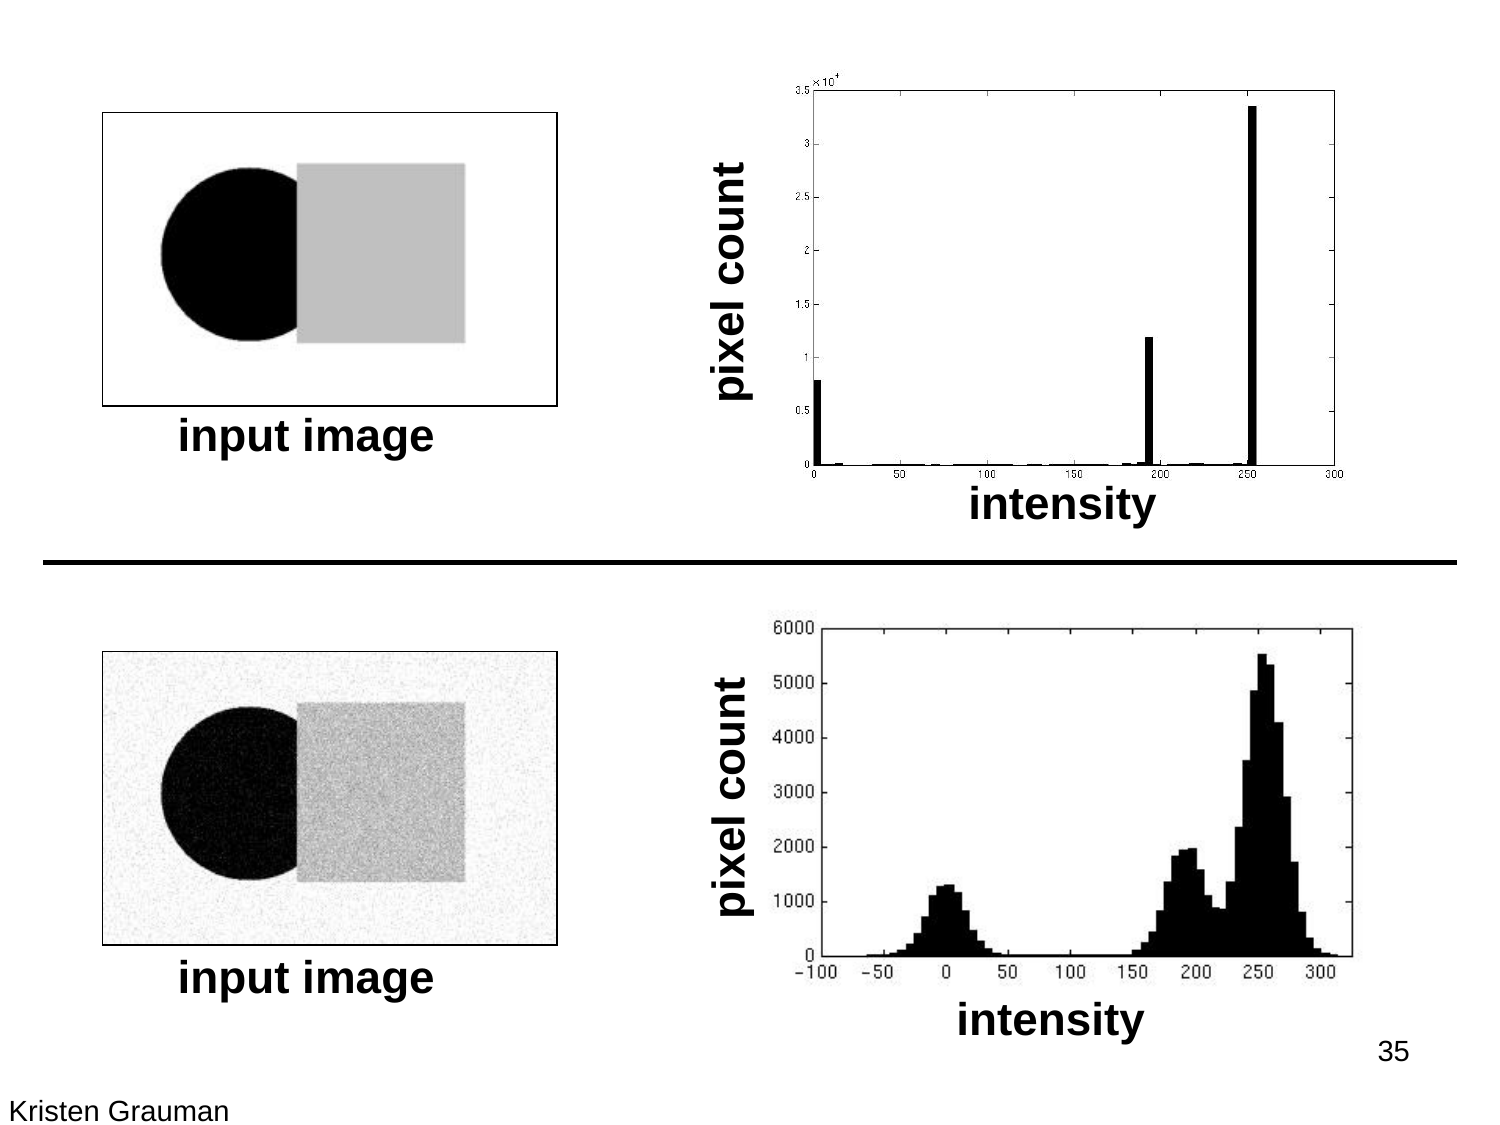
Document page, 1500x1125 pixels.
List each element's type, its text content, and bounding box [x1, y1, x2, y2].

text_box intensity [941, 981, 1463, 1052]
picture [725, 55, 1398, 515]
picture [102, 651, 557, 945]
text_box pixel count [690, 0, 760, 419]
text_box input image [162, 398, 684, 469]
text_box input image [162, 939, 684, 1010]
text_box Kristen Grauman [0, 1084, 416, 1125]
picture [731, 598, 1417, 1000]
text_box pixel count [691, 634, 726, 934]
slide_number 35 [1074, 1024, 1426, 1103]
picture [102, 112, 557, 406]
text_box intensity [953, 466, 1475, 537]
